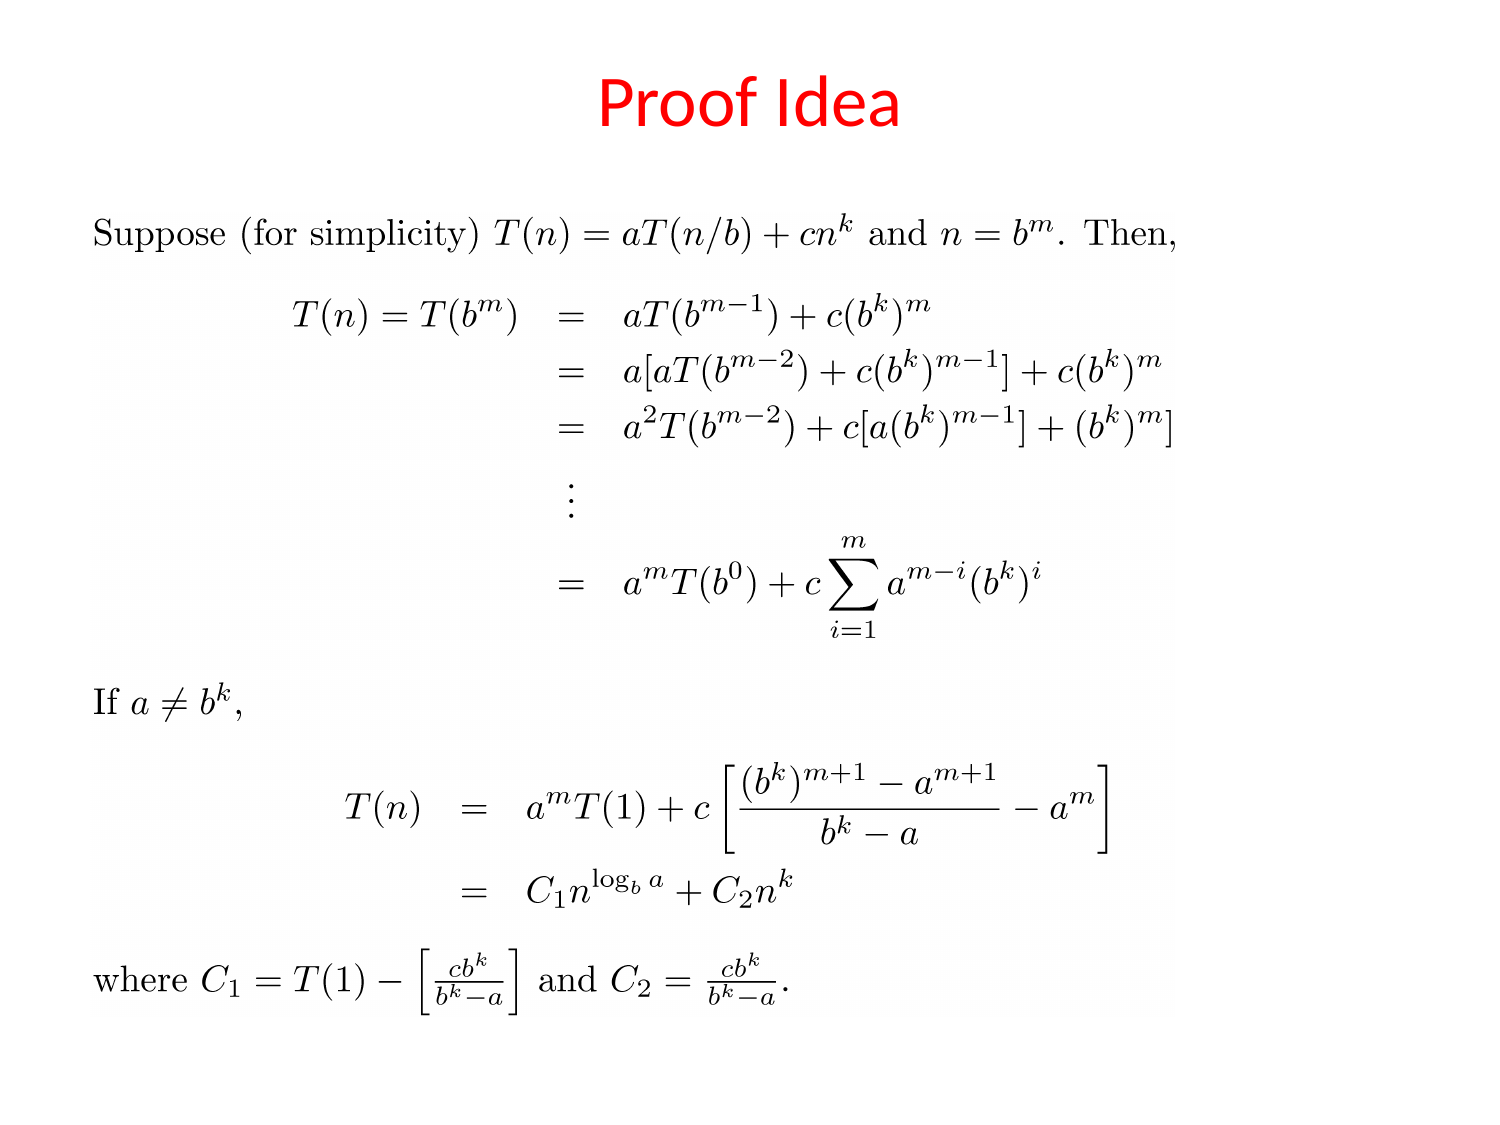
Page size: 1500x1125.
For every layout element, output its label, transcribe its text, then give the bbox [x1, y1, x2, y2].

picture [90, 212, 1175, 1017]
title Proof Idea [75, 45, 1425, 150]
